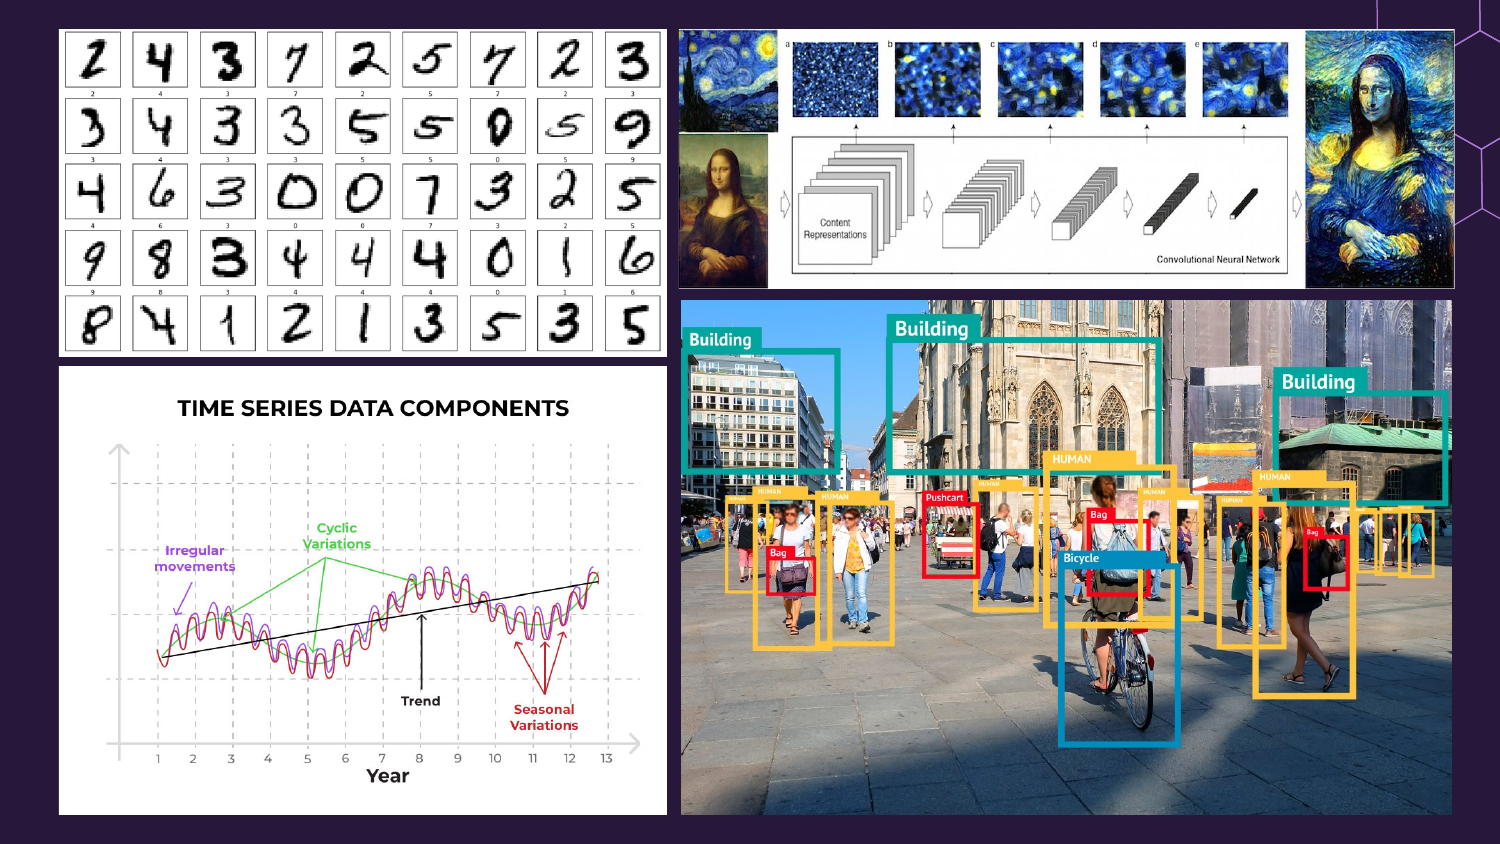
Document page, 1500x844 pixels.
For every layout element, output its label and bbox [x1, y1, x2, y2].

picture [58, 28, 667, 357]
picture [681, 300, 1453, 815]
picture [58, 365, 667, 815]
picture [678, 28, 1455, 290]
